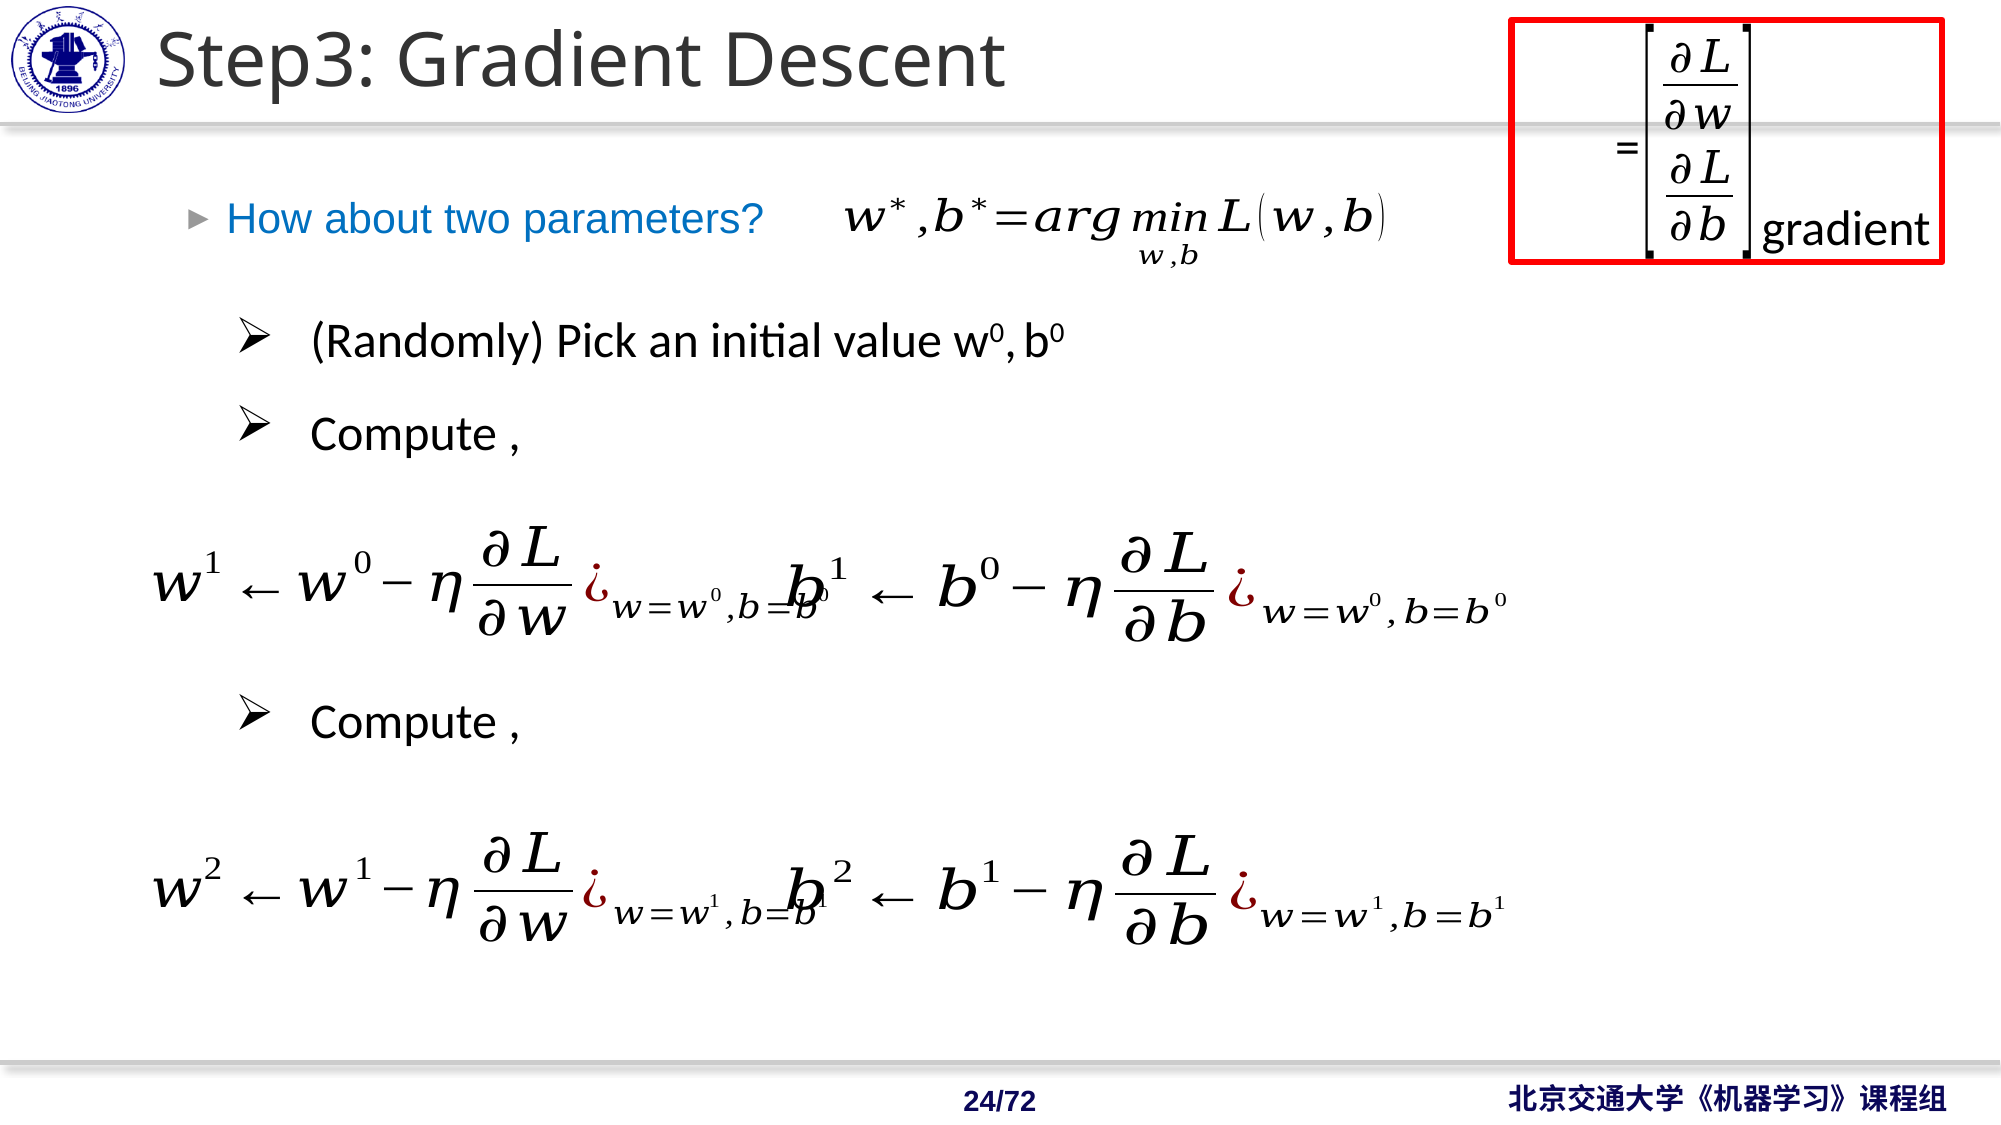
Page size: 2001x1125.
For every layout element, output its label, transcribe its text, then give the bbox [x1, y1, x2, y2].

text_box (Randomly) Pick an initial value w0, b0 [220, 300, 1090, 384]
picture [11, 6, 125, 113]
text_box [1511, 19, 1953, 265]
title Step3: Gradient Descent [141, 24, 1506, 103]
text_box How about two parameters? [167, 187, 847, 287]
